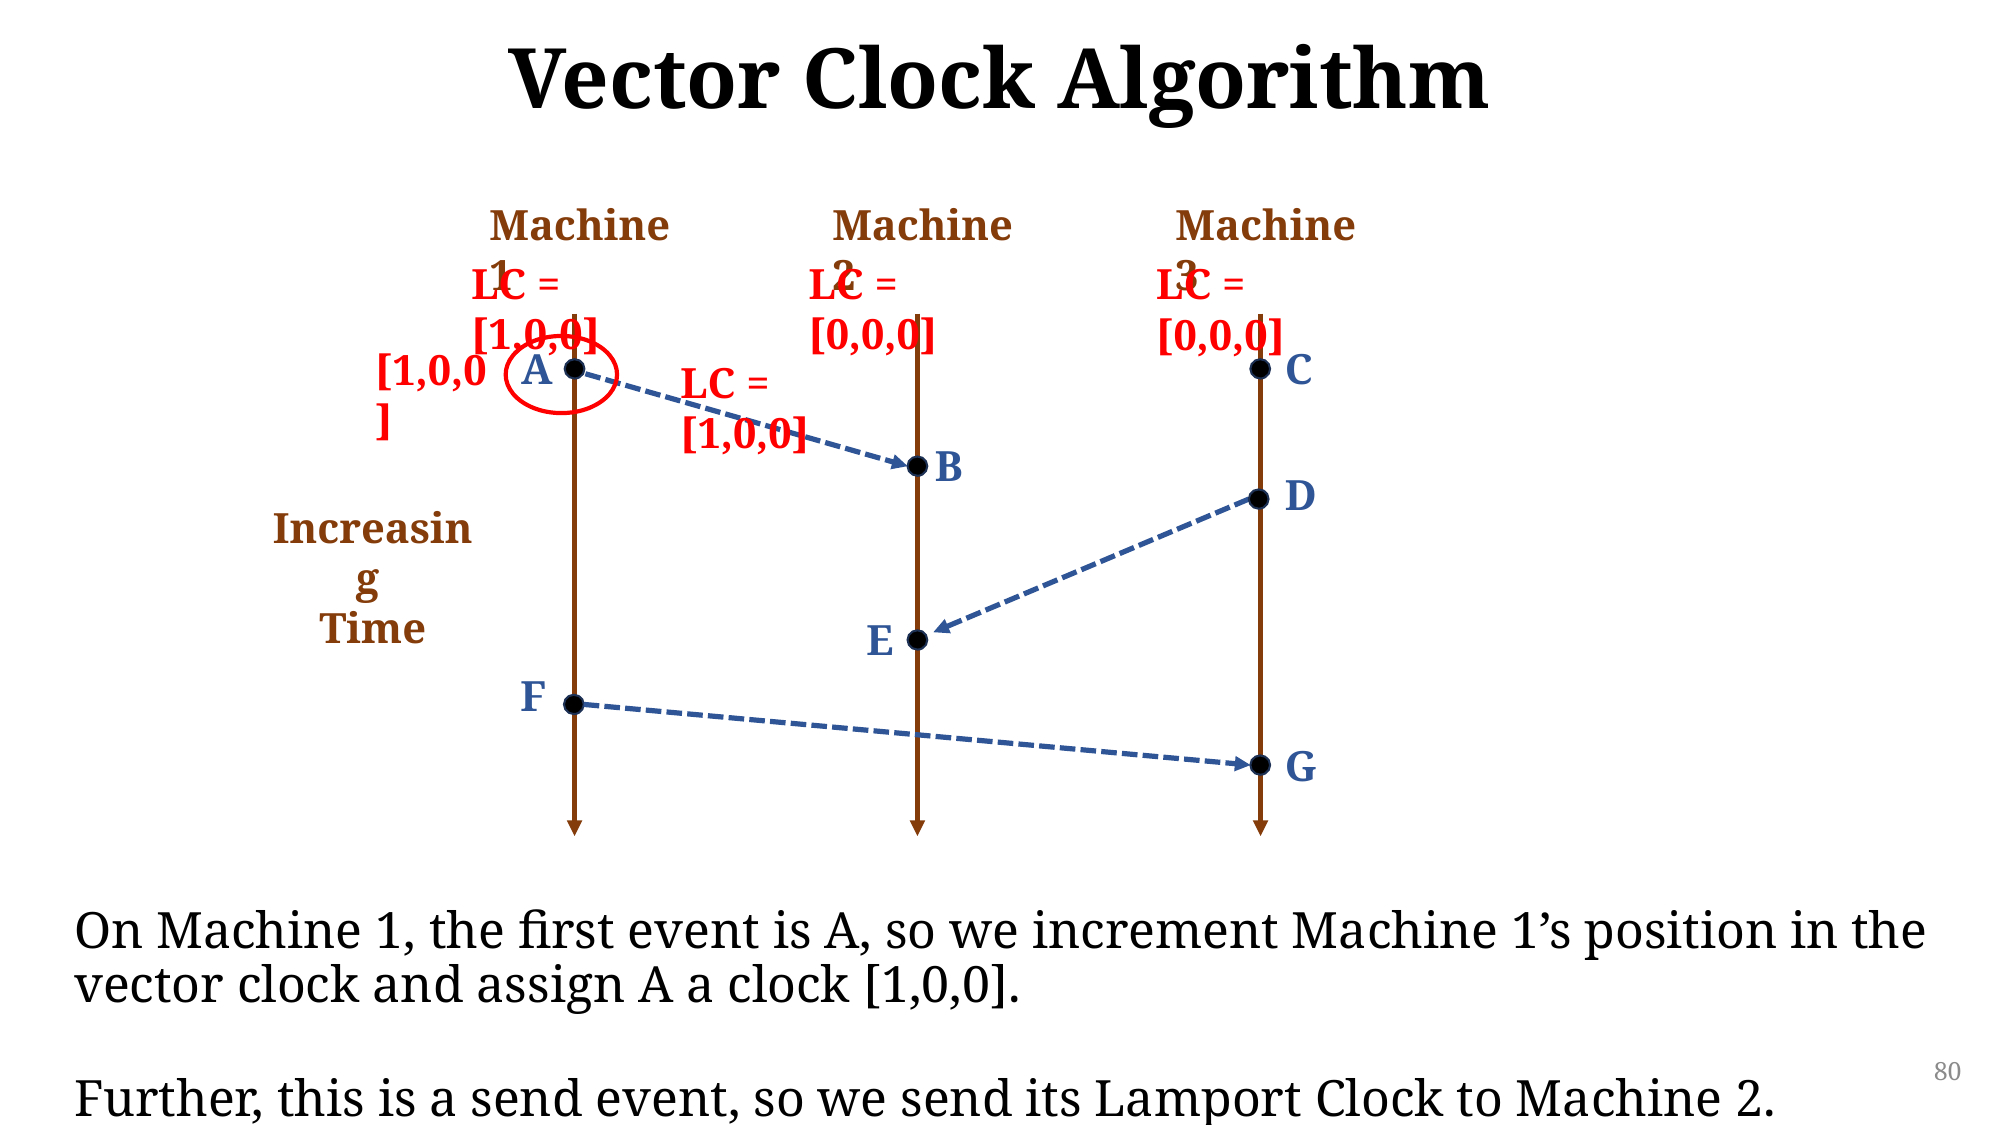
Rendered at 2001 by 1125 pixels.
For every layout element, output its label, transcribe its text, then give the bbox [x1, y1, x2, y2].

text_box F [505, 662, 566, 727]
text_box D [1270, 461, 1330, 527]
slide_number 80 [1526, 1042, 1977, 1103]
text_box [506, 366, 574, 415]
text_box [1261, 488, 1270, 510]
text_box [1249, 366, 1260, 380]
text_box Increasing Time [253, 494, 492, 659]
text_box [1261, 366, 1272, 380]
text_box E [851, 606, 912, 672]
list On Machine 1, the first event is A, so we increment Machine 1’s position in the vector clock and assign A a clock [1,0,0]. Further, this is a send event, so we send its Lamport Clock to Machine 2. [59, 898, 1965, 1117]
text_box B [920, 432, 980, 497]
text_box A [506, 386, 517, 401]
text_box Machine 2 [817, 191, 1046, 250]
text_box [1249, 754, 1260, 776]
text_box G [1270, 732, 1330, 798]
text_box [583, 704, 1251, 766]
text_box [912, 629, 917, 651]
text_box LC = [0,0,0] [1141, 250, 1396, 366]
text_box LC = [1,0,0] [456, 250, 711, 366]
text_box LC = [0,0,0] [793, 250, 1049, 366]
text_box [906, 464, 917, 477]
text_box [575, 366, 618, 413]
text_box Machine 3 [1160, 191, 1389, 250]
text_box [1248, 488, 1260, 510]
text_box C [1270, 366, 1330, 401]
text_box [1261, 754, 1270, 776]
text_box [566, 693, 574, 716]
text_box [575, 694, 584, 715]
text_box [918, 629, 929, 651]
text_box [933, 498, 1249, 633]
text_box LC = [1,0,0] [665, 349, 917, 464]
text_box [1,0,0] [360, 336, 506, 452]
title Vector Clock Algorithm [137, 0, 1863, 163]
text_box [585, 373, 908, 467]
text_box Machine 1 [474, 191, 703, 250]
